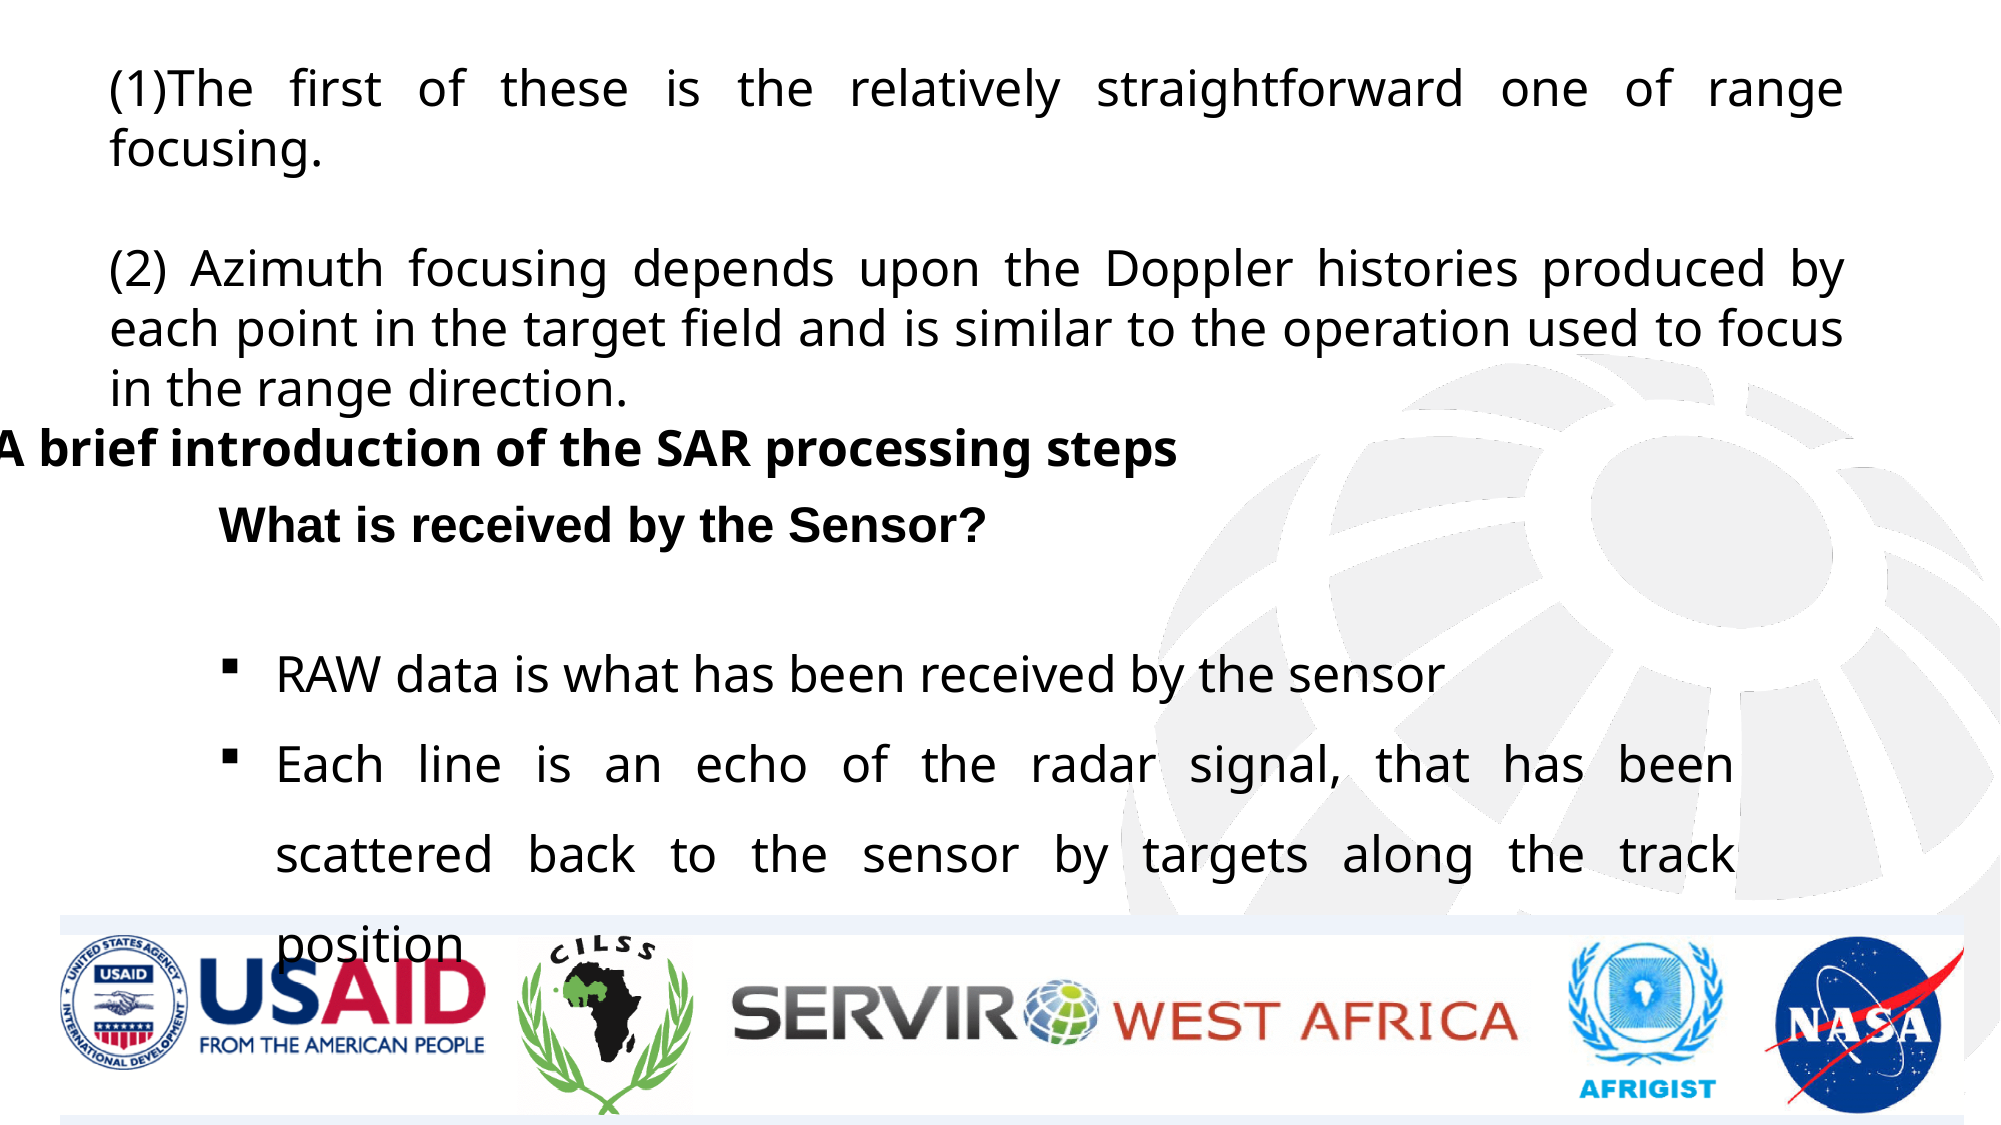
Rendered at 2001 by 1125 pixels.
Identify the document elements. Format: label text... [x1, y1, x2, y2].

text_box What is received by the Sensor? RAW data is what has been received by the sensor Each line is an echo of the radar signal, that has been scattered back to the sensor by targets along the track position [204, 484, 1752, 915]
picture [60, 322, 2001, 1125]
text_box A brief introduction of the SAR processing steps [0, 409, 1194, 484]
text_box (1)The first of these is the relatively straightforward one of range focusing. (2) Azimuth focusing depends upon the Doppler histories produced by each point in the target field and is similar to the operation used to focus in the range direction. [94, 49, 1861, 425]
